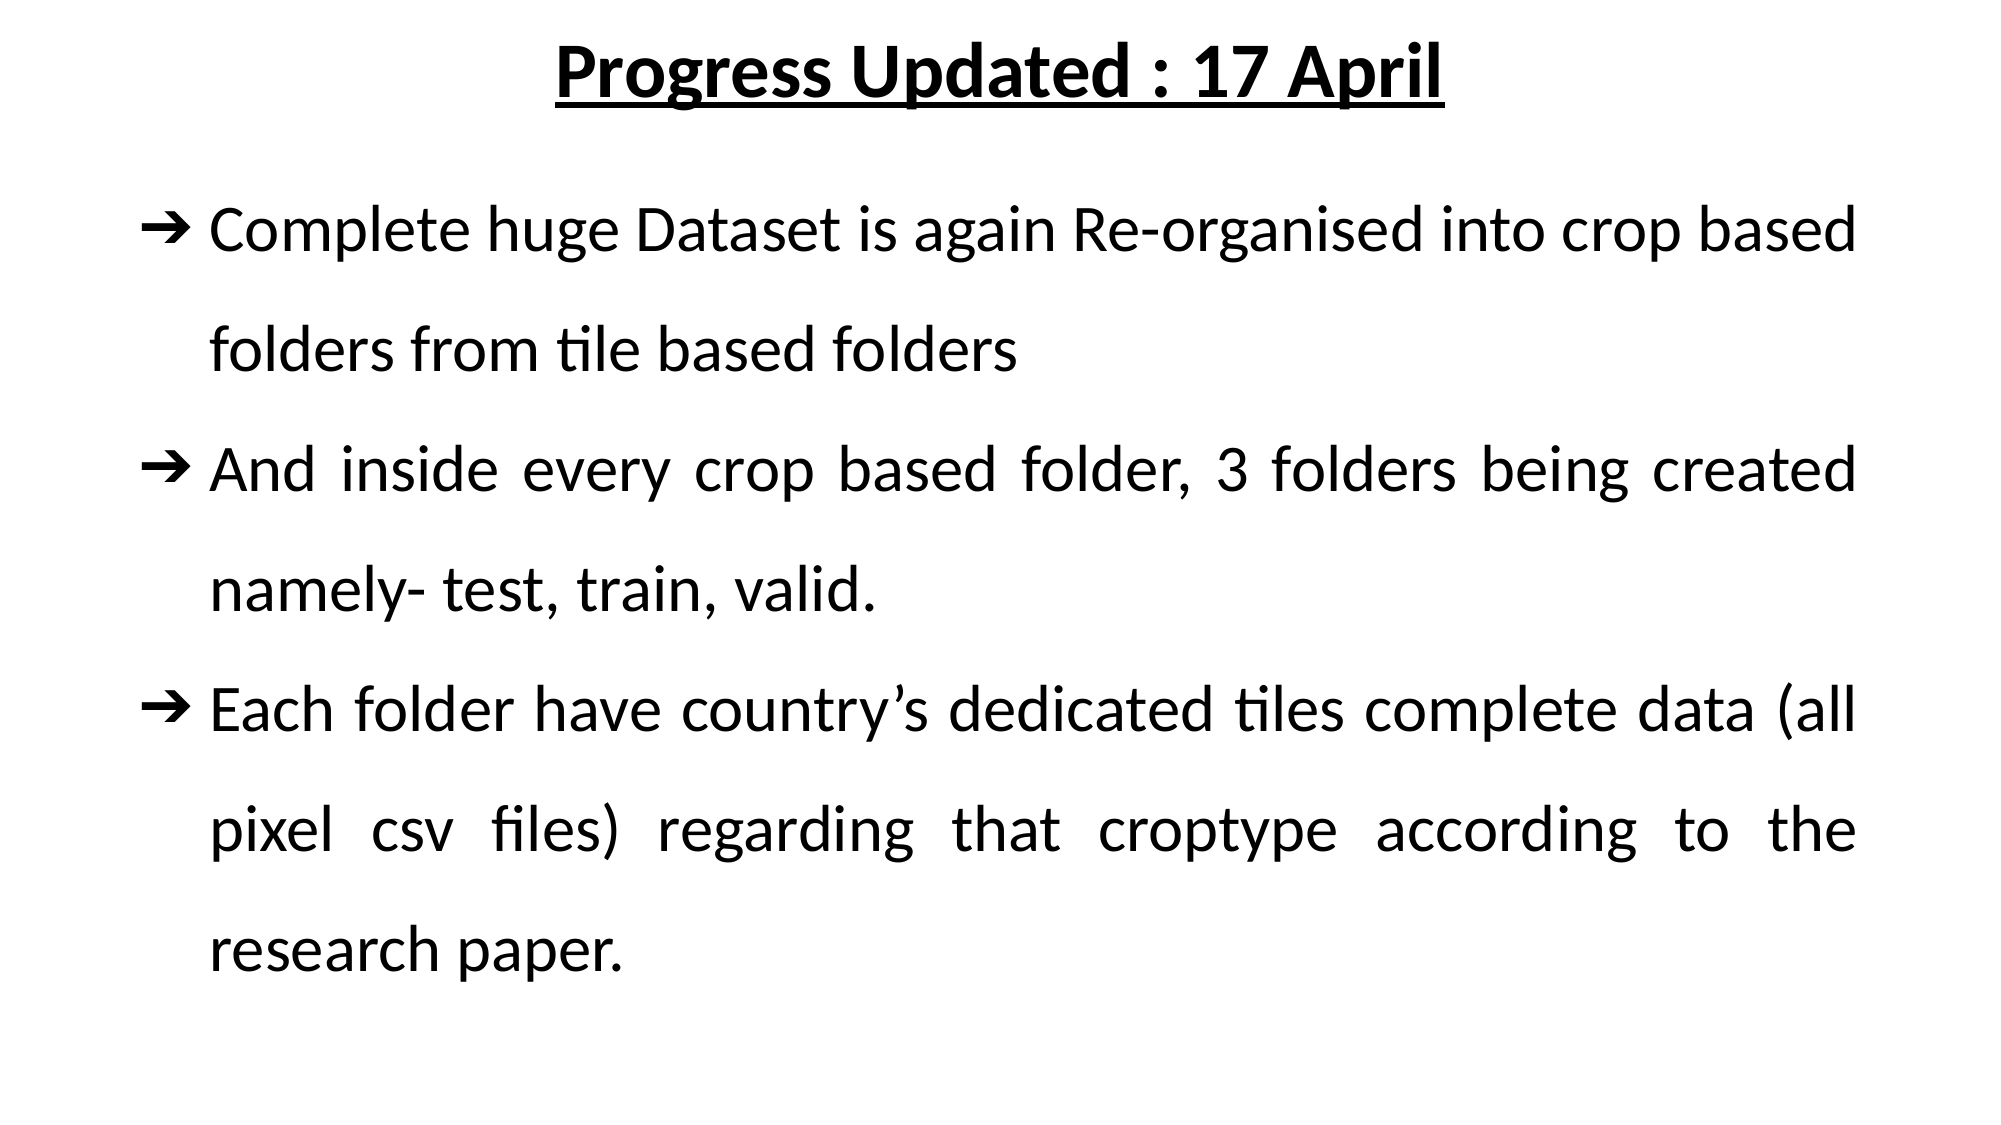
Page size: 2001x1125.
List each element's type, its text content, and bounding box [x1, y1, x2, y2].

list Complete huge Dataset is again Re-organised into crop based folders from tile based folders And inside every crop based folder, 3 folders being created namely- test, train, valid. Each folder have country’s dedicated tiles complete data (all pixel csv files) regarding that croptype according to the research paper. [119, 137, 1875, 1038]
title Progress Updated : 17 April [27, 21, 1972, 122]
